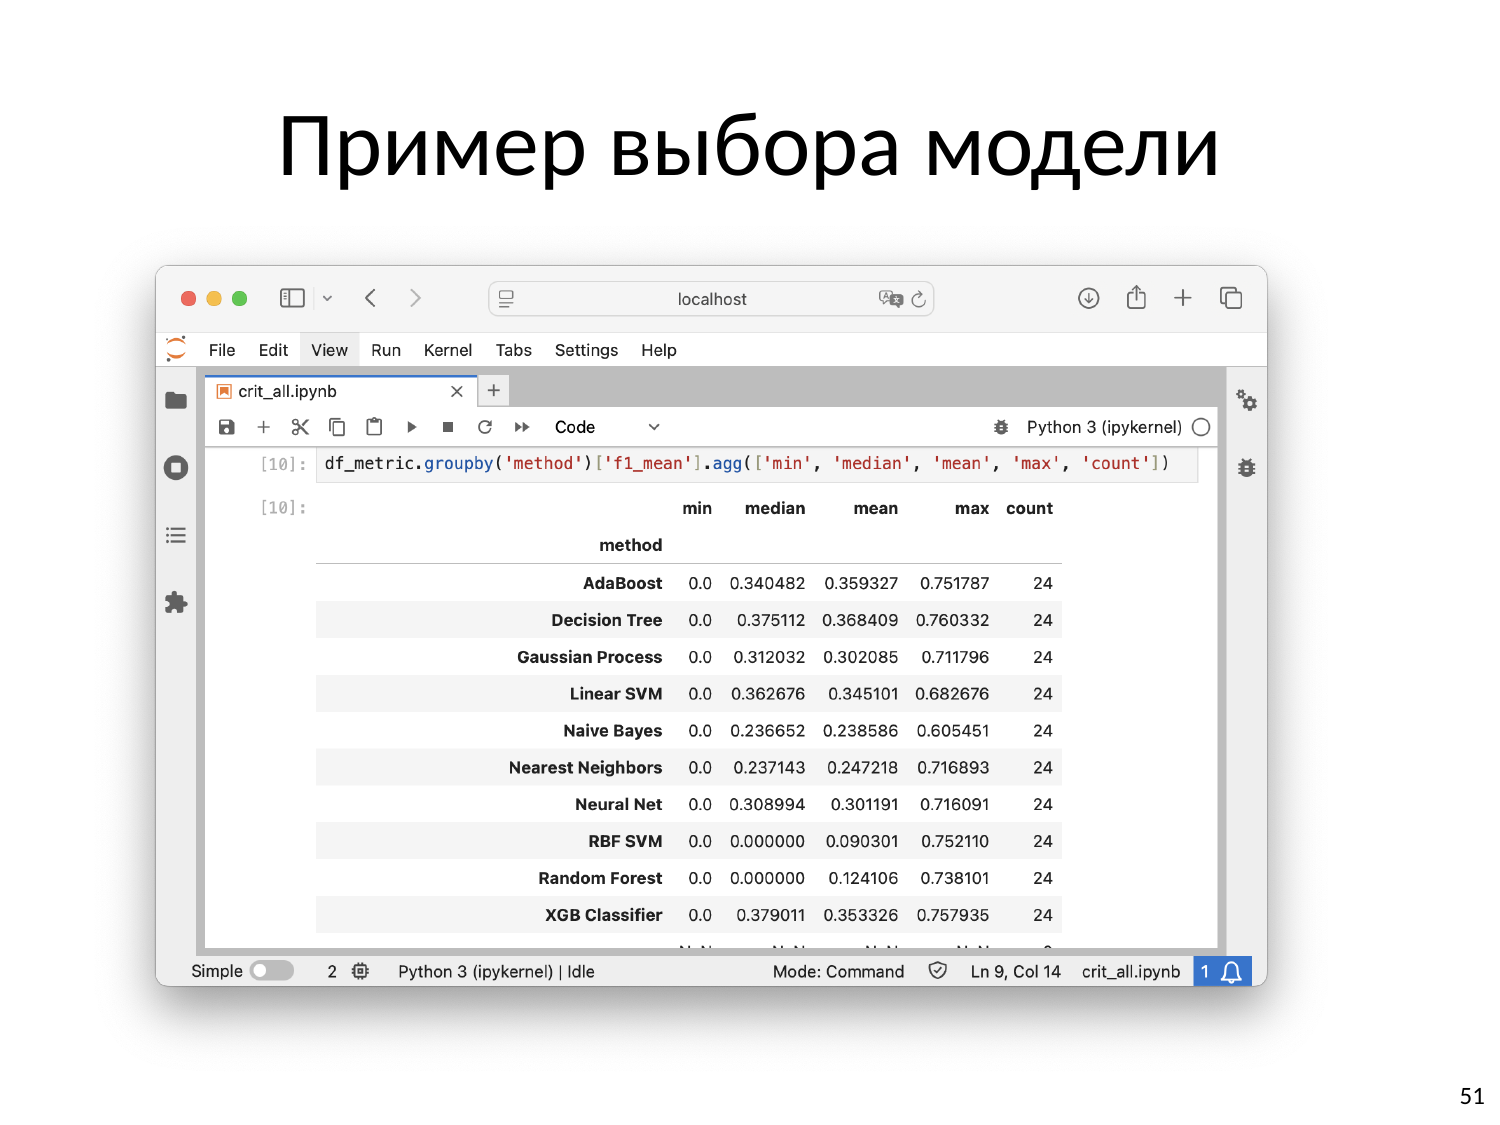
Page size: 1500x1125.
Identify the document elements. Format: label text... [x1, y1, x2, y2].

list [84, 217, 1338, 1081]
slide_number 51 [1149, 1065, 1500, 1125]
title Пример выбора модели [75, 45, 1425, 233]
